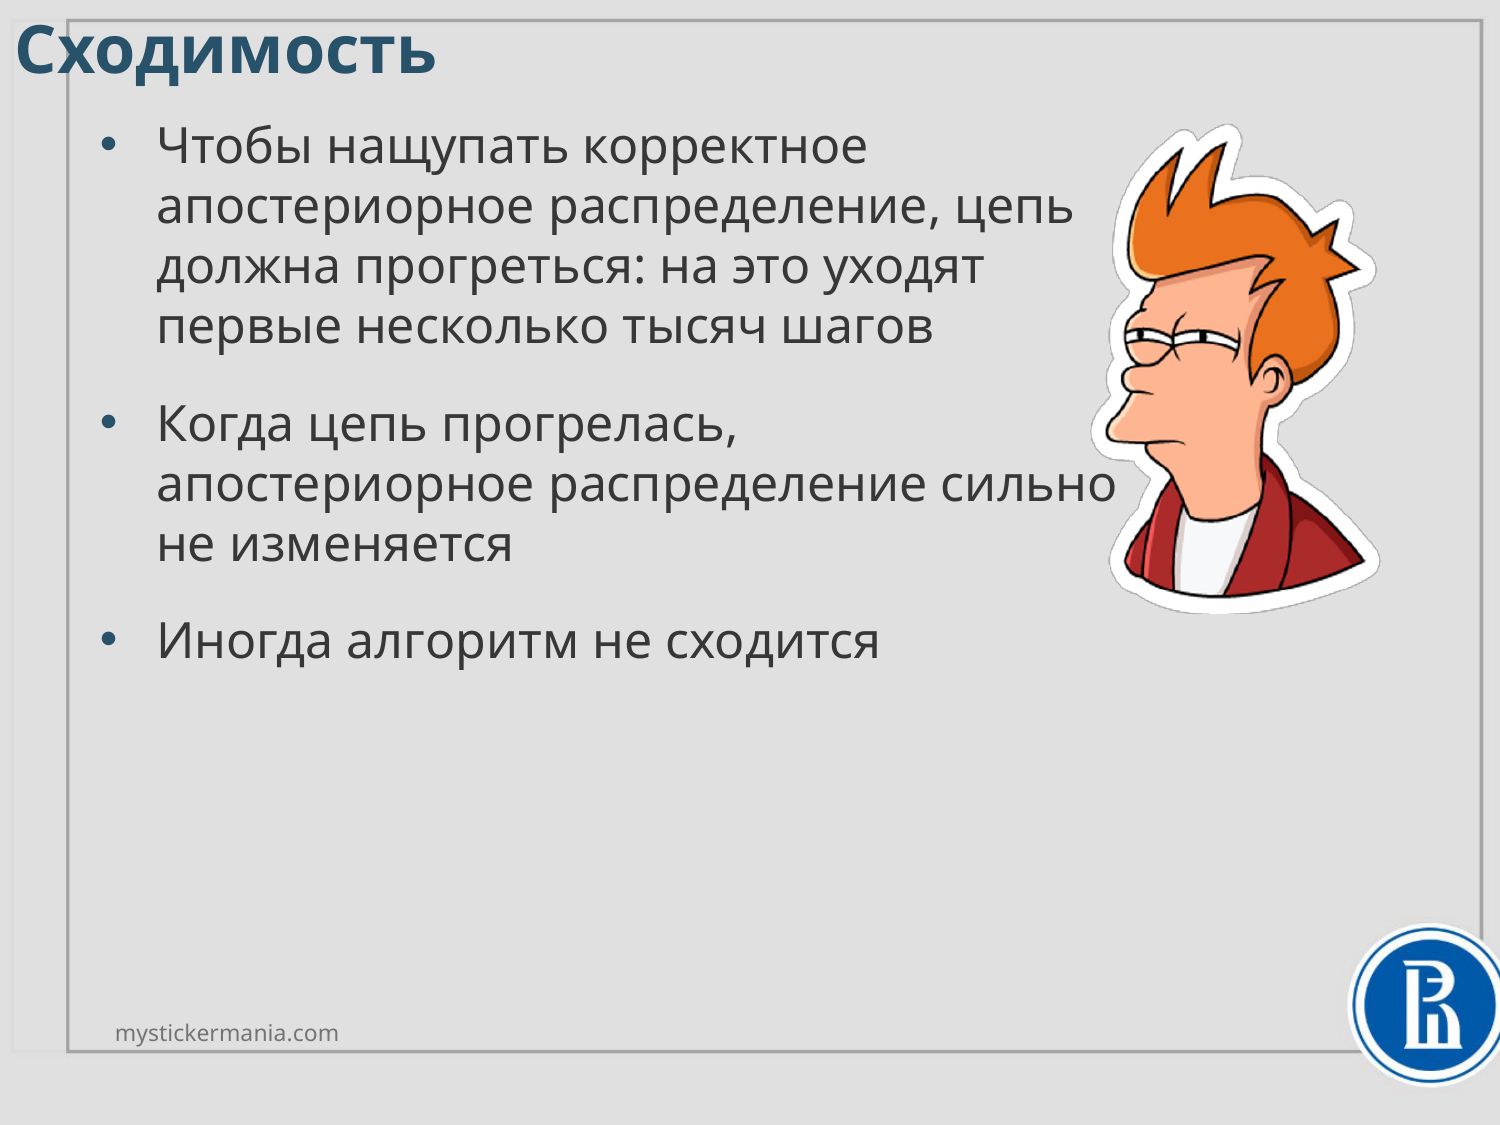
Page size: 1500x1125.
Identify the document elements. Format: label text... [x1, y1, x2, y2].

text_box Сходимость [0, 0, 1500, 96]
text_box mystickermania.com [100, 1011, 405, 1054]
picture [0, 96, 1500, 1125]
text_box Чтобы нащупать корректное апостериорное распределение, цепь должна прогреться: на это уходят первые несколько тысяч шагов Когда цепь прогрелась, апостериорное распределение сильно не изменяется Иногда алгоритм не сходится [100, 113, 1123, 982]
